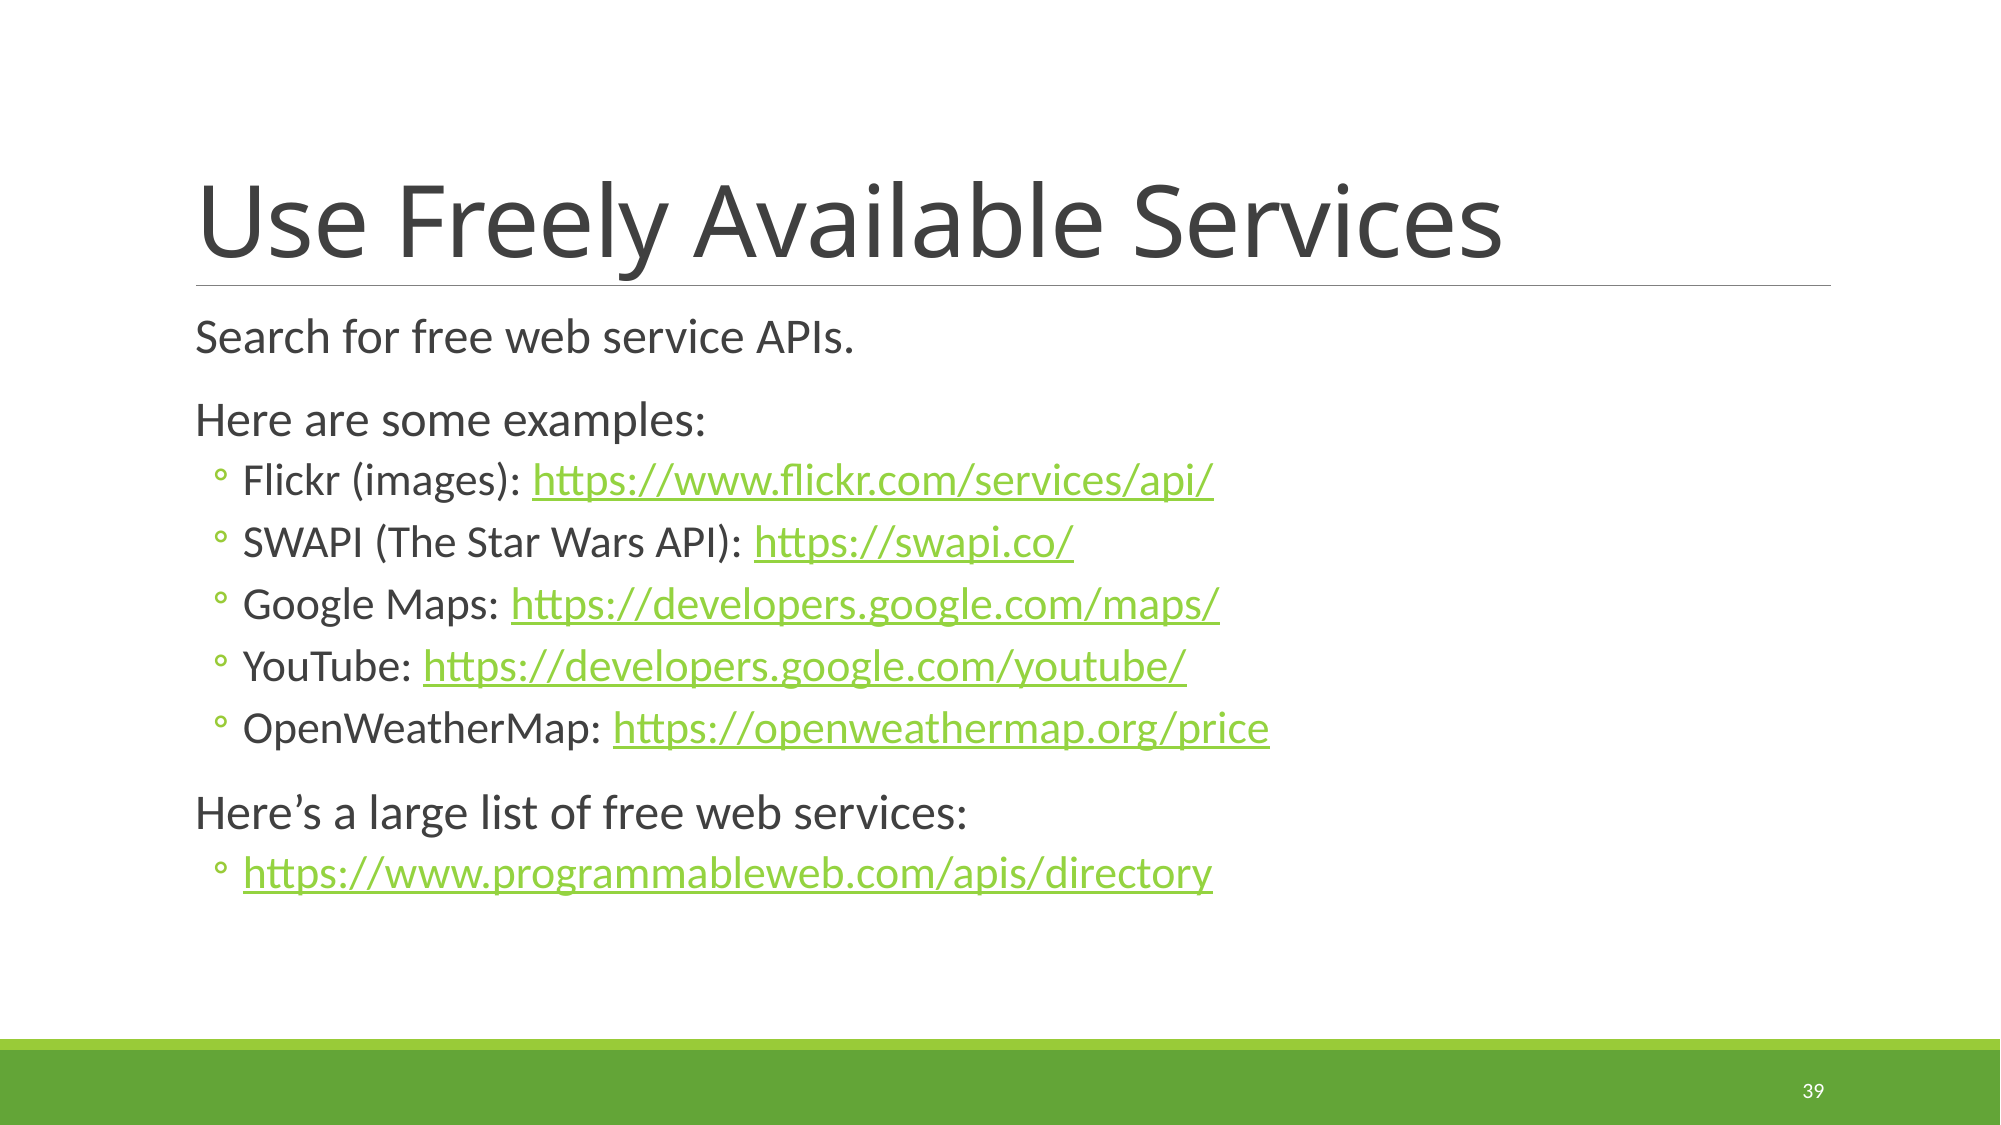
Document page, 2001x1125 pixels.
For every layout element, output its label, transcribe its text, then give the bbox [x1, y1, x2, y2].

list Search for free web service APIs. Here are some examples: Flickr (images): https://www.flickr.com/services/api/ SWAPI (The Star Wars API): https://swapi.co/ Google Maps: https://developers.google.com/maps/ YouTube: https://developers.google.com/youtube/ OpenWeatherMap: https://openweathermap.org/price Here’s a large list of free web services: https://www.programmableweb.com/apis/directory [180, 302, 1830, 963]
slide_number 39 [1624, 1059, 1840, 1120]
title Use Freely Available Services [180, 47, 1830, 285]
